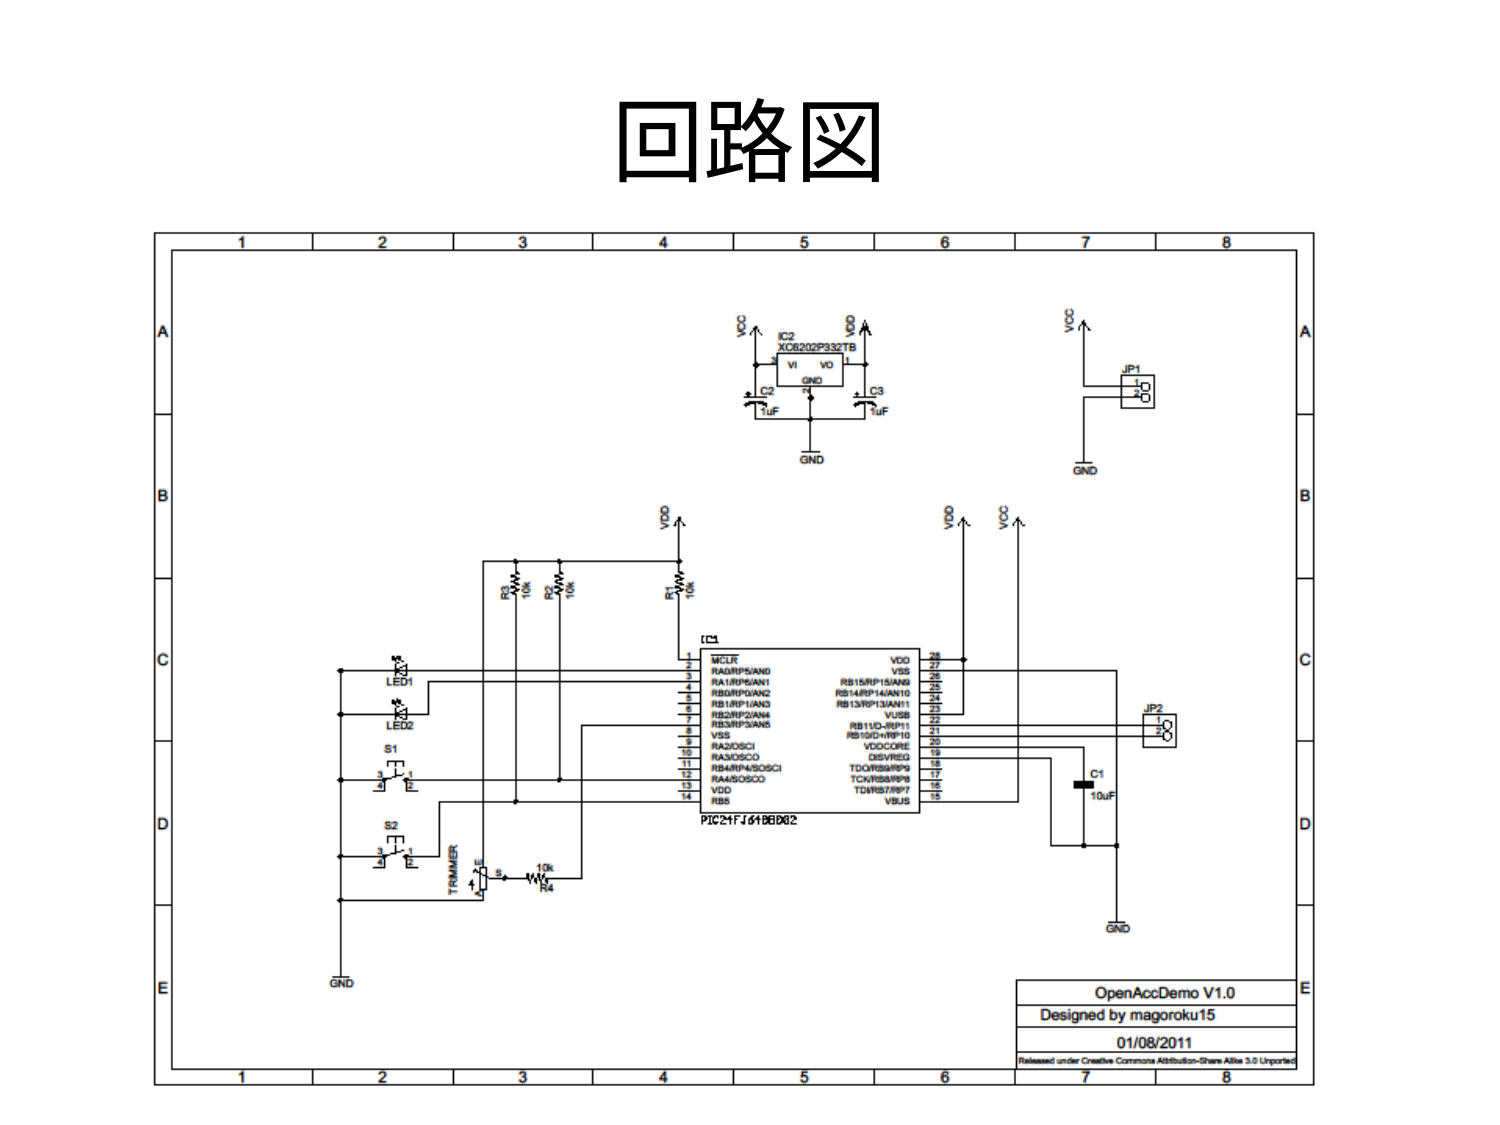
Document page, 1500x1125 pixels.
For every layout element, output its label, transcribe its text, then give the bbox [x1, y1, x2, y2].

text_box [76, 195, 1393, 1125]
title 回路図 [75, 45, 1425, 233]
